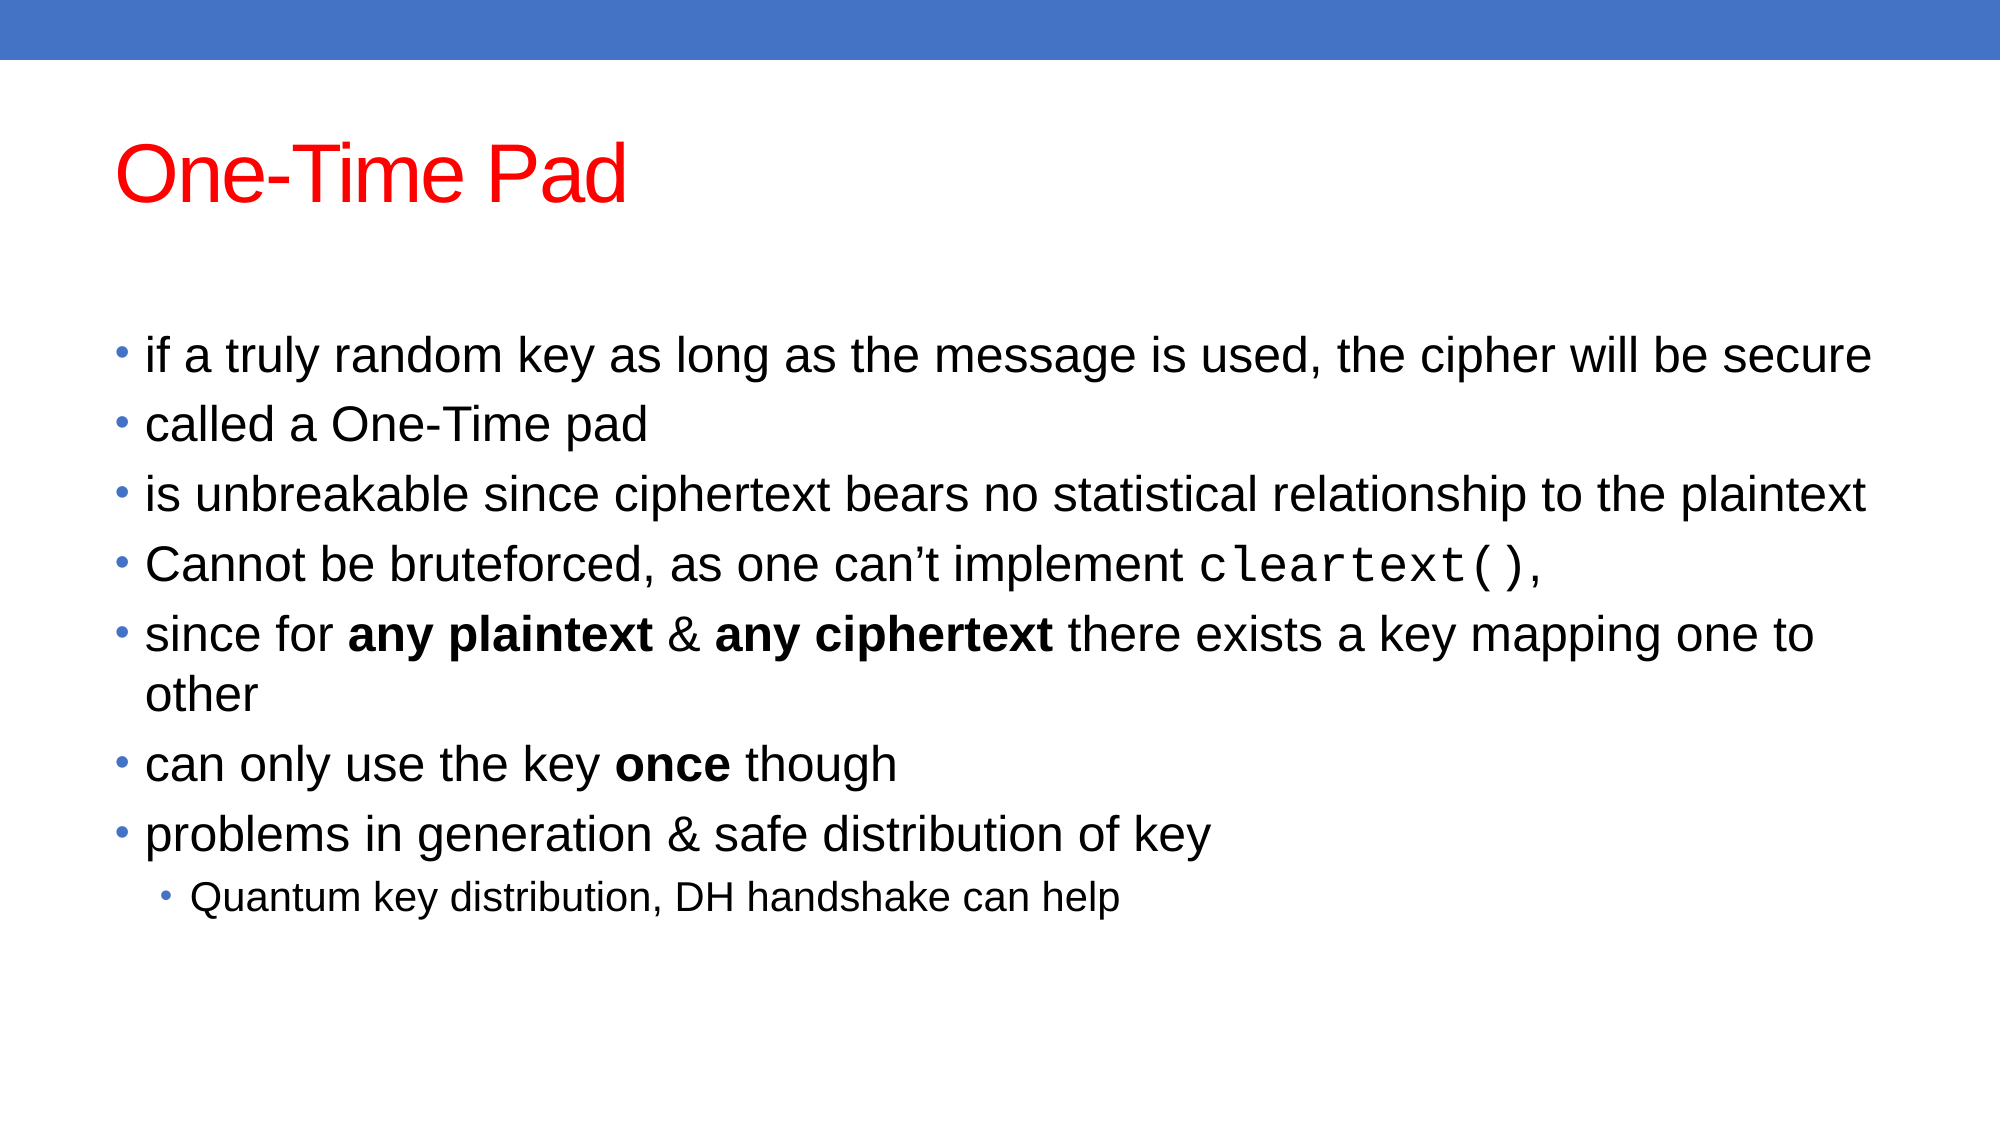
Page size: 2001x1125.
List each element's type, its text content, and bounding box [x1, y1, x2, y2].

title One-Time Pad [99, 87, 1900, 250]
list if a truly random key as long as the message is used, the cipher will be secure called a One-Time pad is unbreakable since ciphertext bears no statistical relationship to the plaintext Cannot be bruteforced, as one can’t implement cleartext(), since for any plaintext & any ciphertext there exists a key mapping one to other can only use the key once though problems in generation & safe distribution of key Quantum key distribution, DH handshake can help [99, 314, 1900, 1115]
